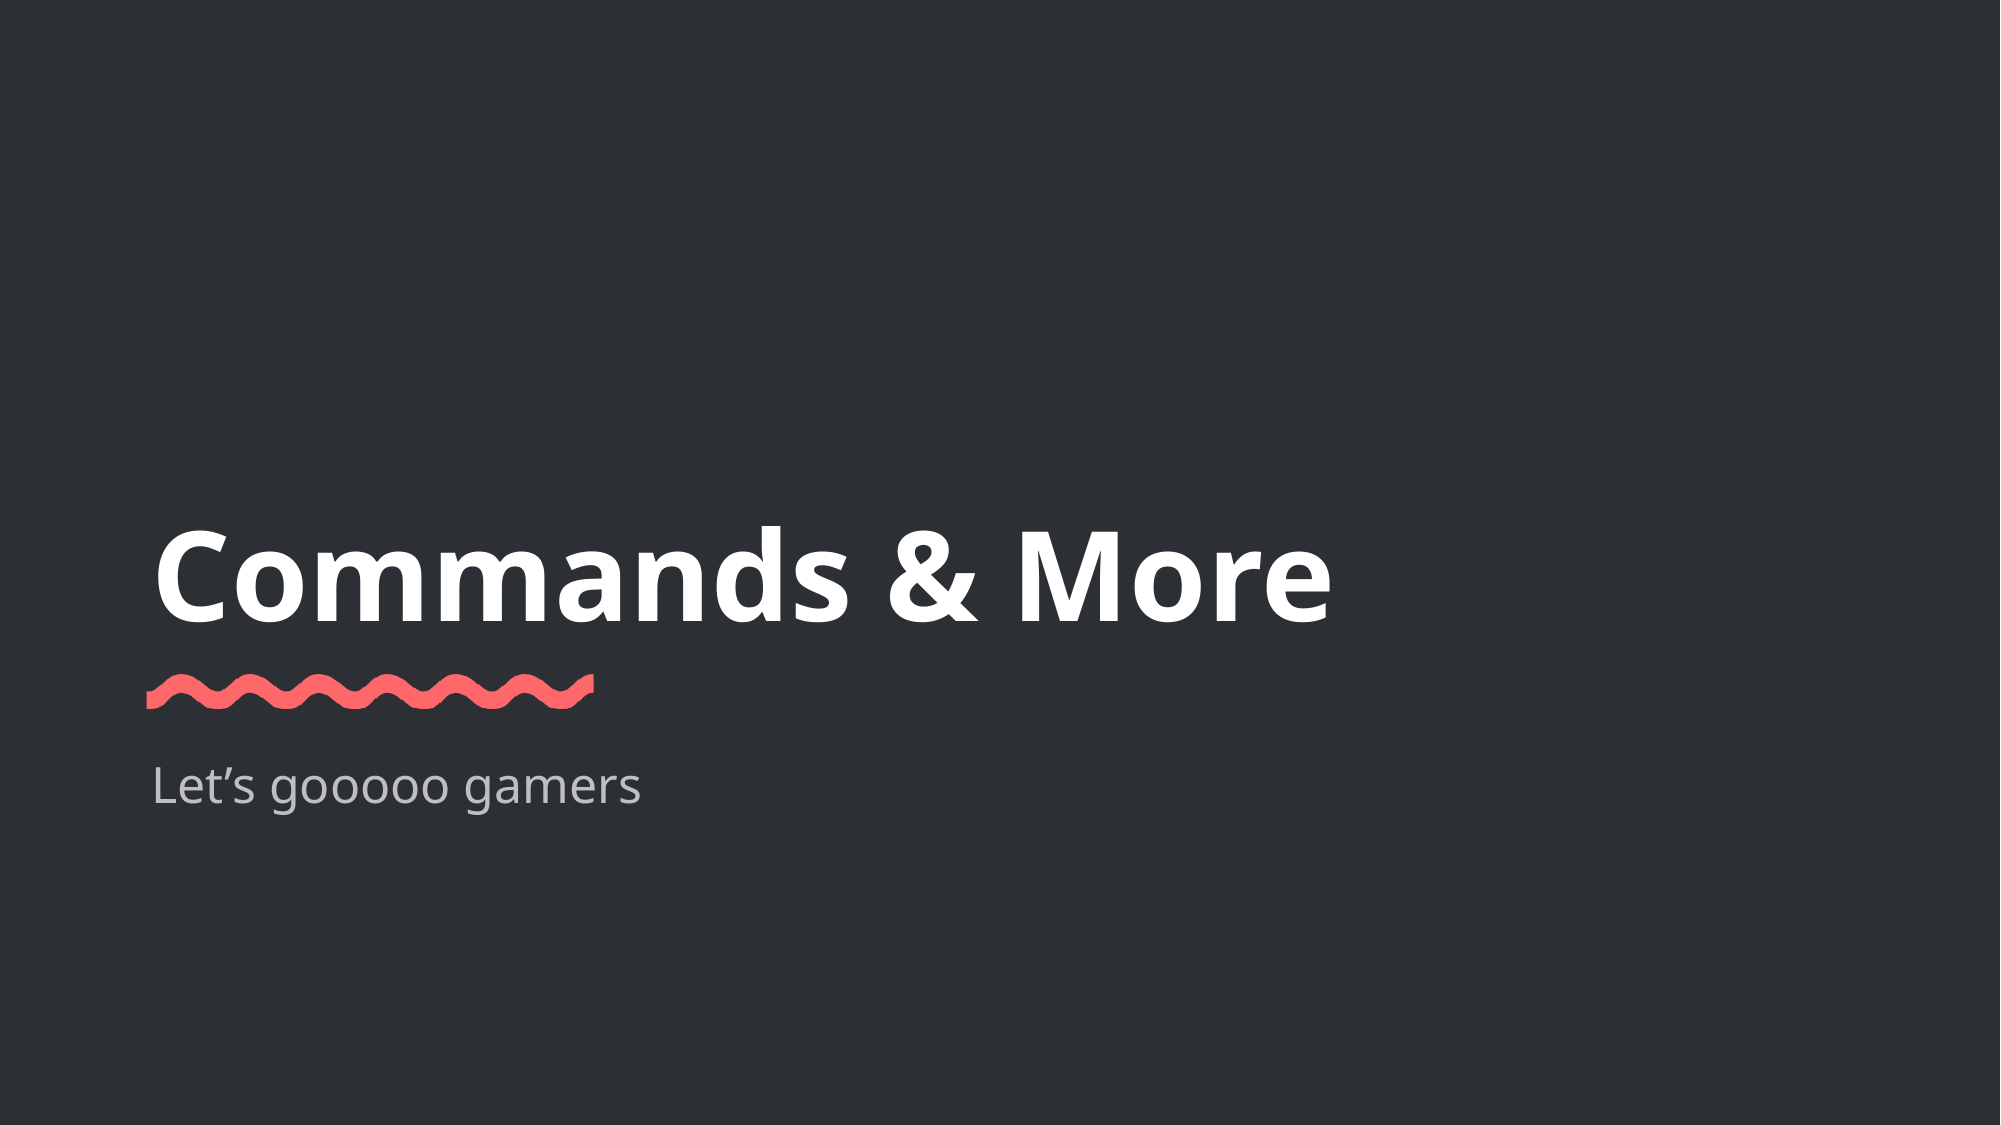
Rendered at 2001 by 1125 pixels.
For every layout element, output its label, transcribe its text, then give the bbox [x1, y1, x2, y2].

title Commands & More [136, 188, 1862, 656]
picture [136, 674, 605, 709]
list Let’s gooooo gamers [136, 752, 1862, 999]
